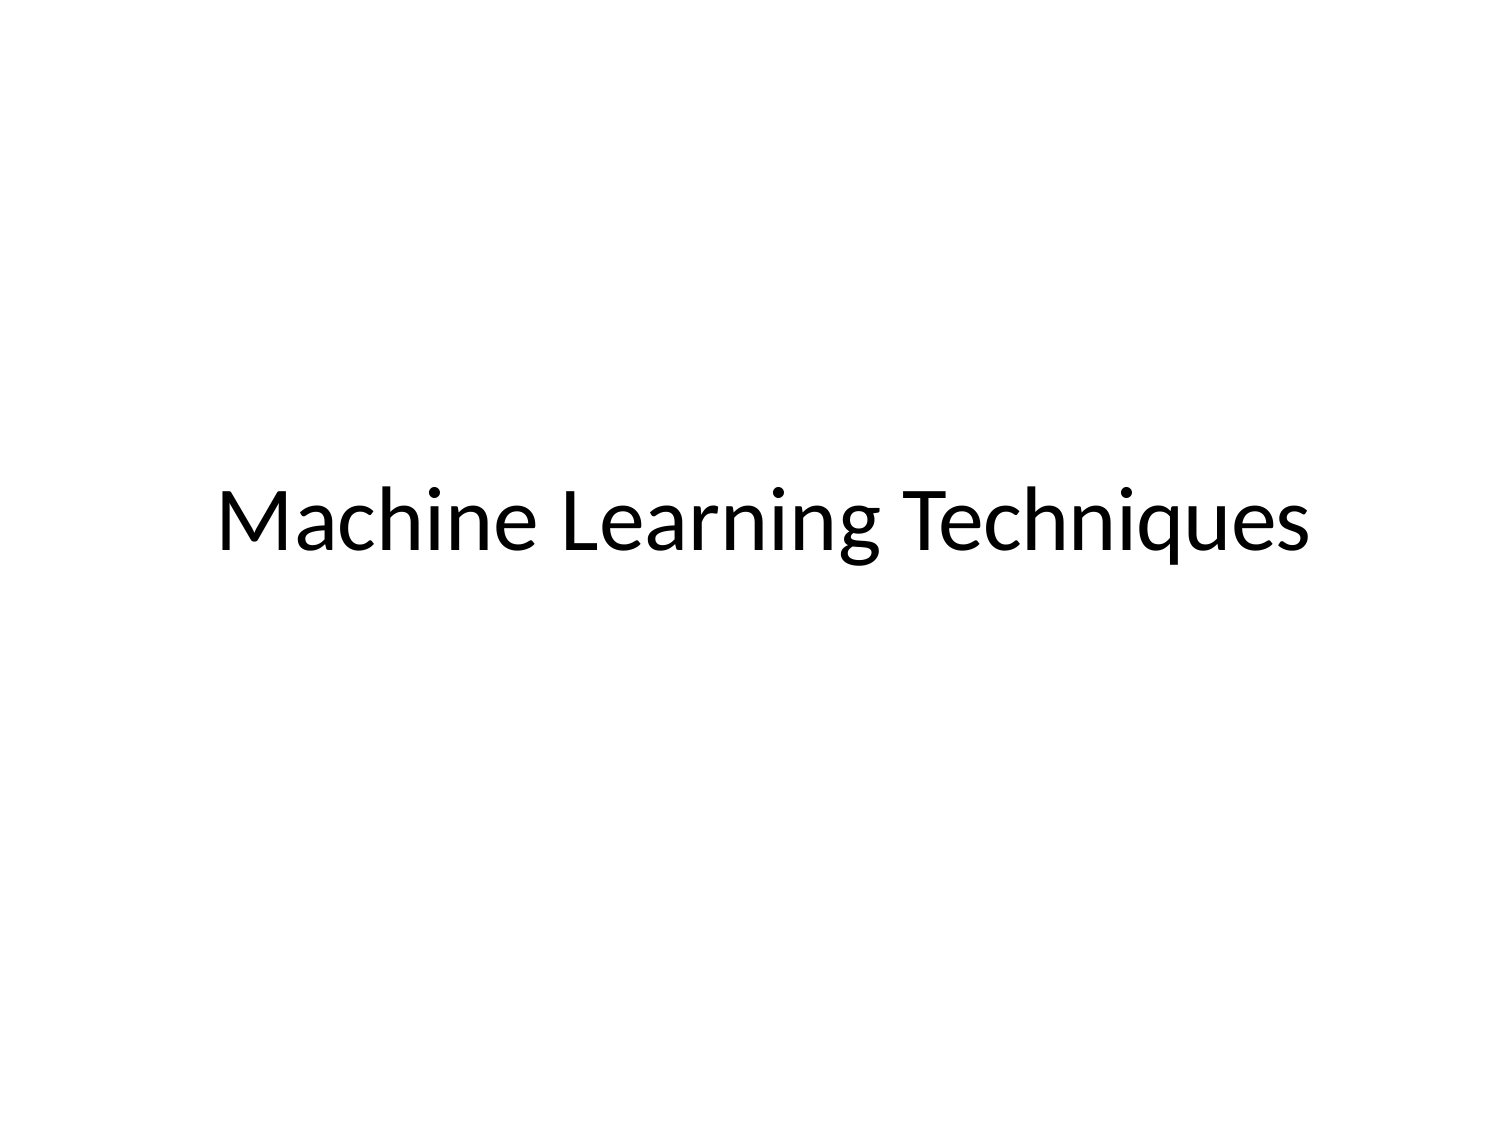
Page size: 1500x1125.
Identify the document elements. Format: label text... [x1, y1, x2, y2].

title Machine Learning Techniques [208, 417, 1317, 608]
